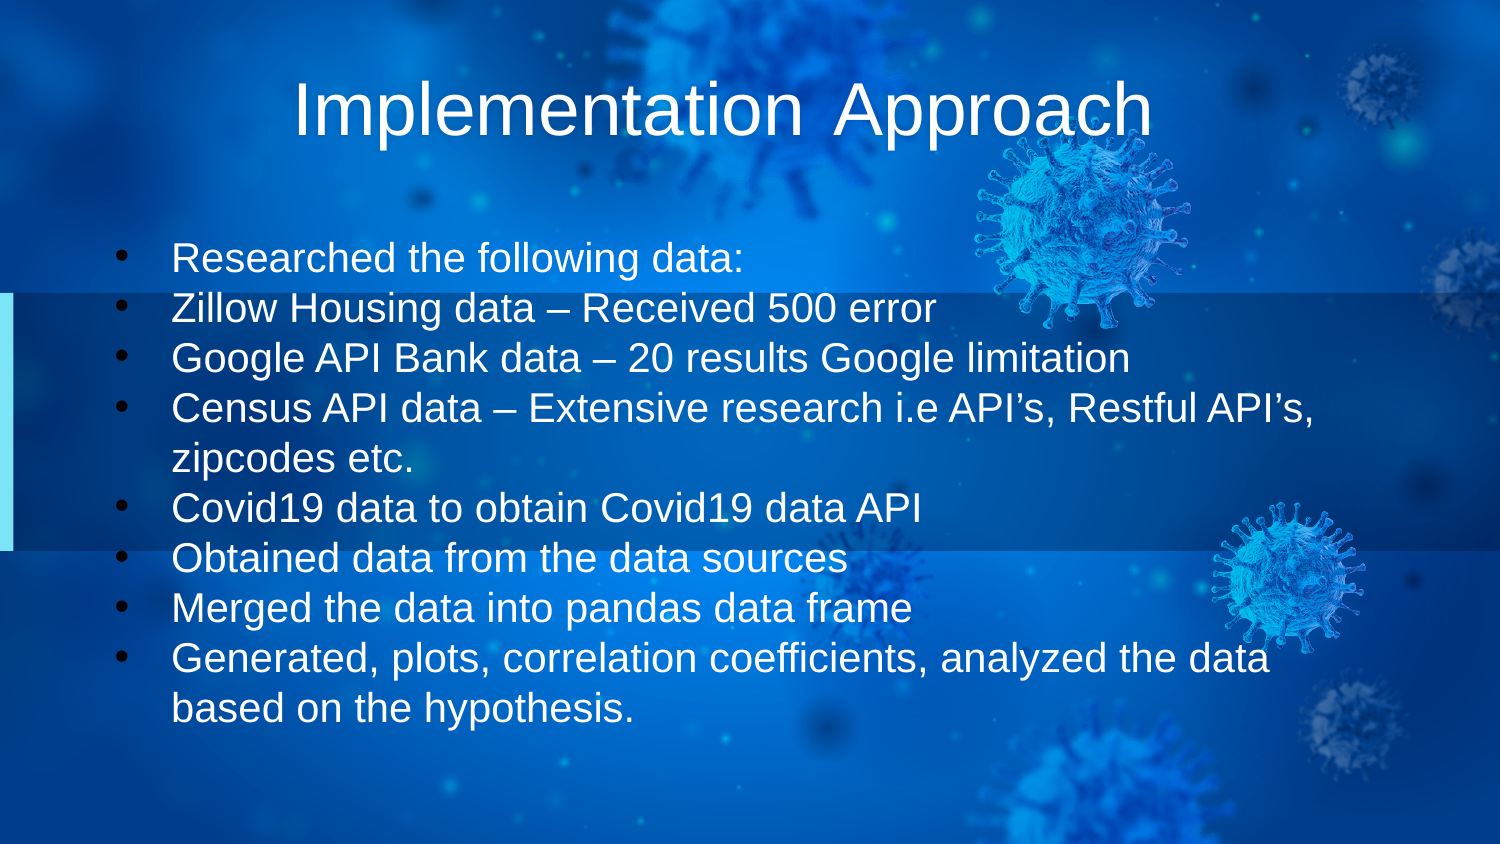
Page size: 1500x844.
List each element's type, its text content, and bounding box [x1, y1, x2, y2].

picture [0, 0, 1500, 844]
text_box Implementation Approach [99, 46, 1376, 158]
text_box Researched the following data: Zillow Housing data – Received 500 error Google API Bank data – 20 results Google limitation Census API data – Extensive research i.e API’s, Restful API’s, zipcodes etc. Covid19 data to obtain Covid19 data API Obtained data from the data sources Merged the data into pandas data frame Generated, plots, correlation coefficients, analyzed the data based on the hypothesis. [99, 172, 1388, 768]
